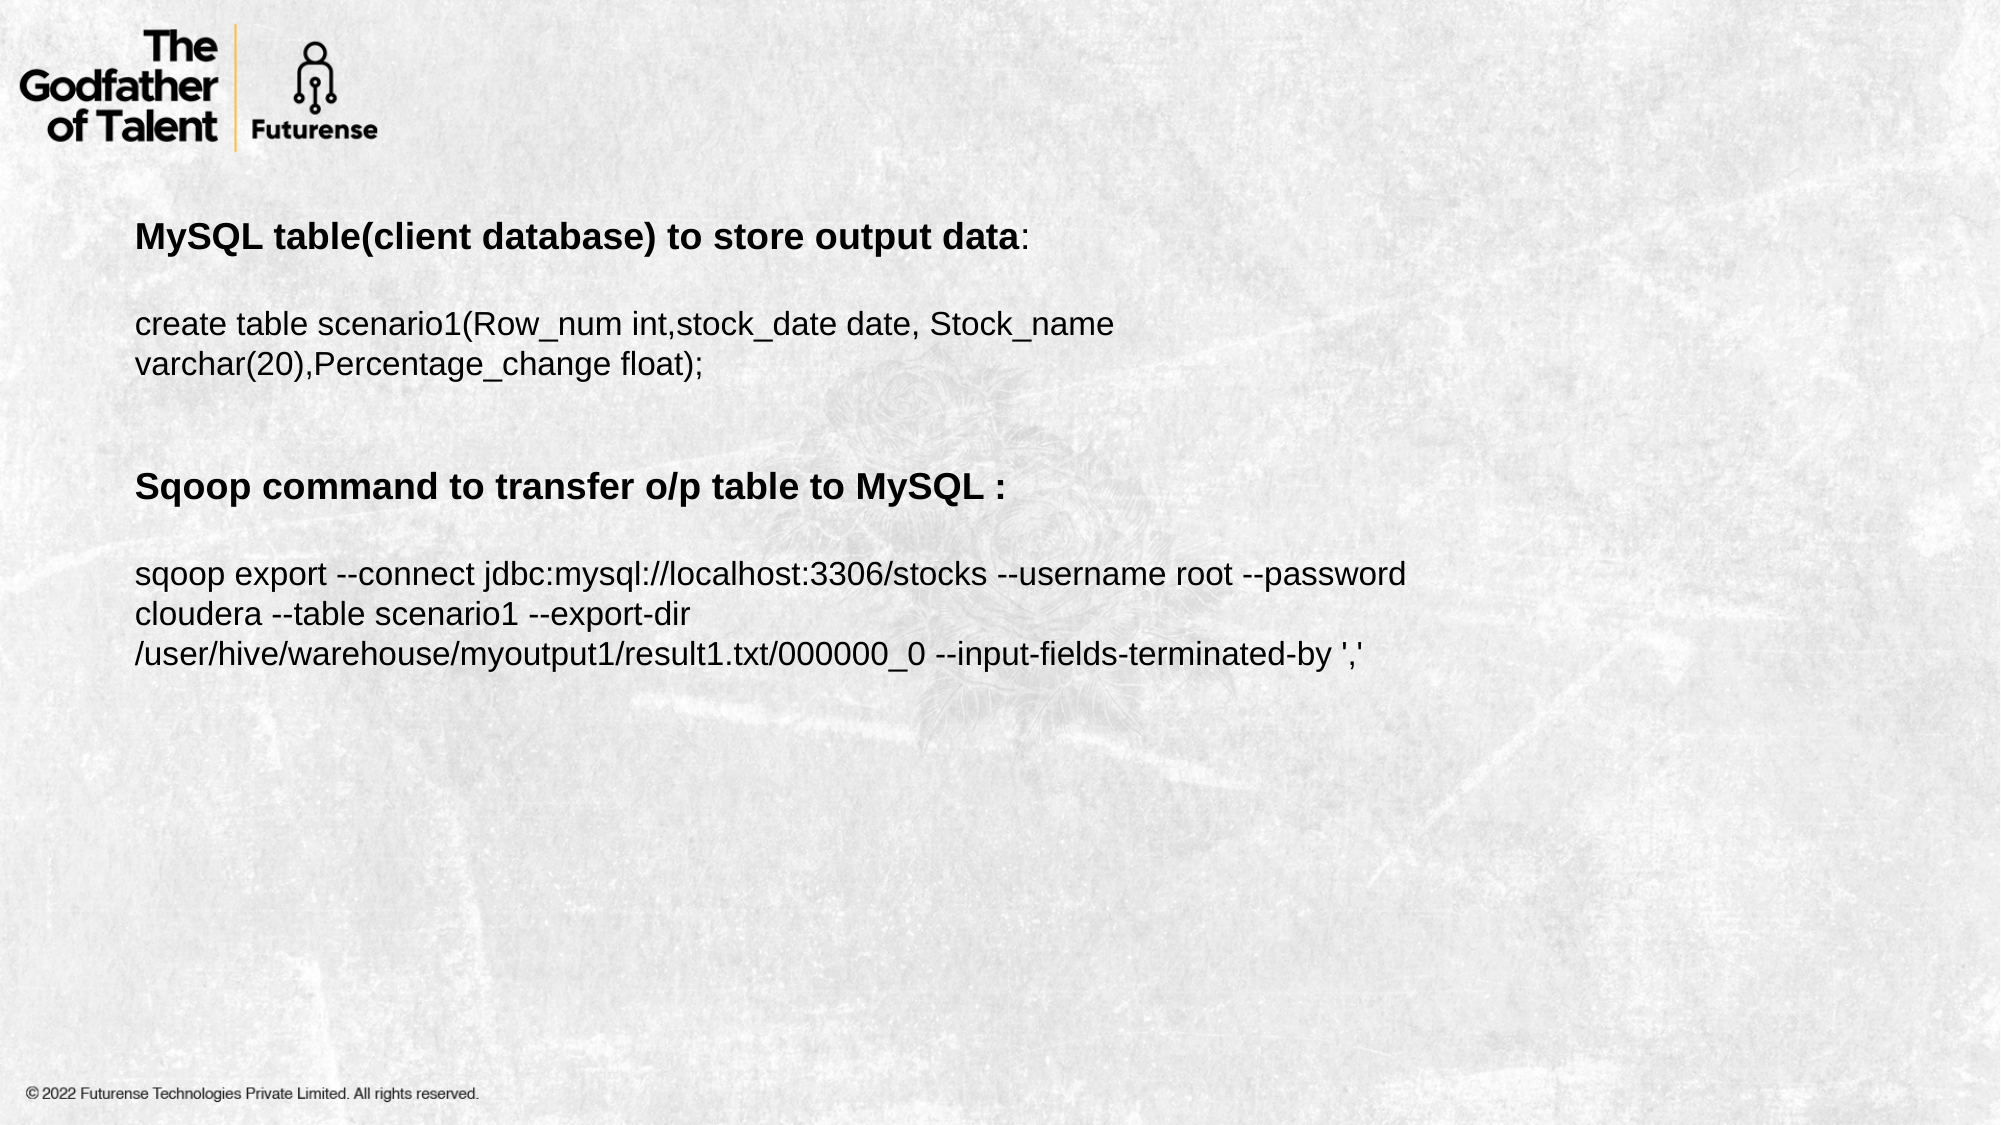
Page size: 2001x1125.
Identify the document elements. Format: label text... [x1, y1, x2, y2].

picture [0, 0, 2001, 1125]
text_box MySQL table(client database) to store output data: create table scenario1(Row_num int,stock_date date, Stock_name varchar(20),Percentage_change float); Sqoop command to transfer o/p table to MySQL : sqoop export --connect jdbc:mysql://localhost:3306/stocks --username root --password cloudera --table scenario1 --export-dir /user/hive/warehouse/myoutput1/result1.txt/000000_0 --input-fields-terminated-by ',' [119, 205, 1444, 725]
